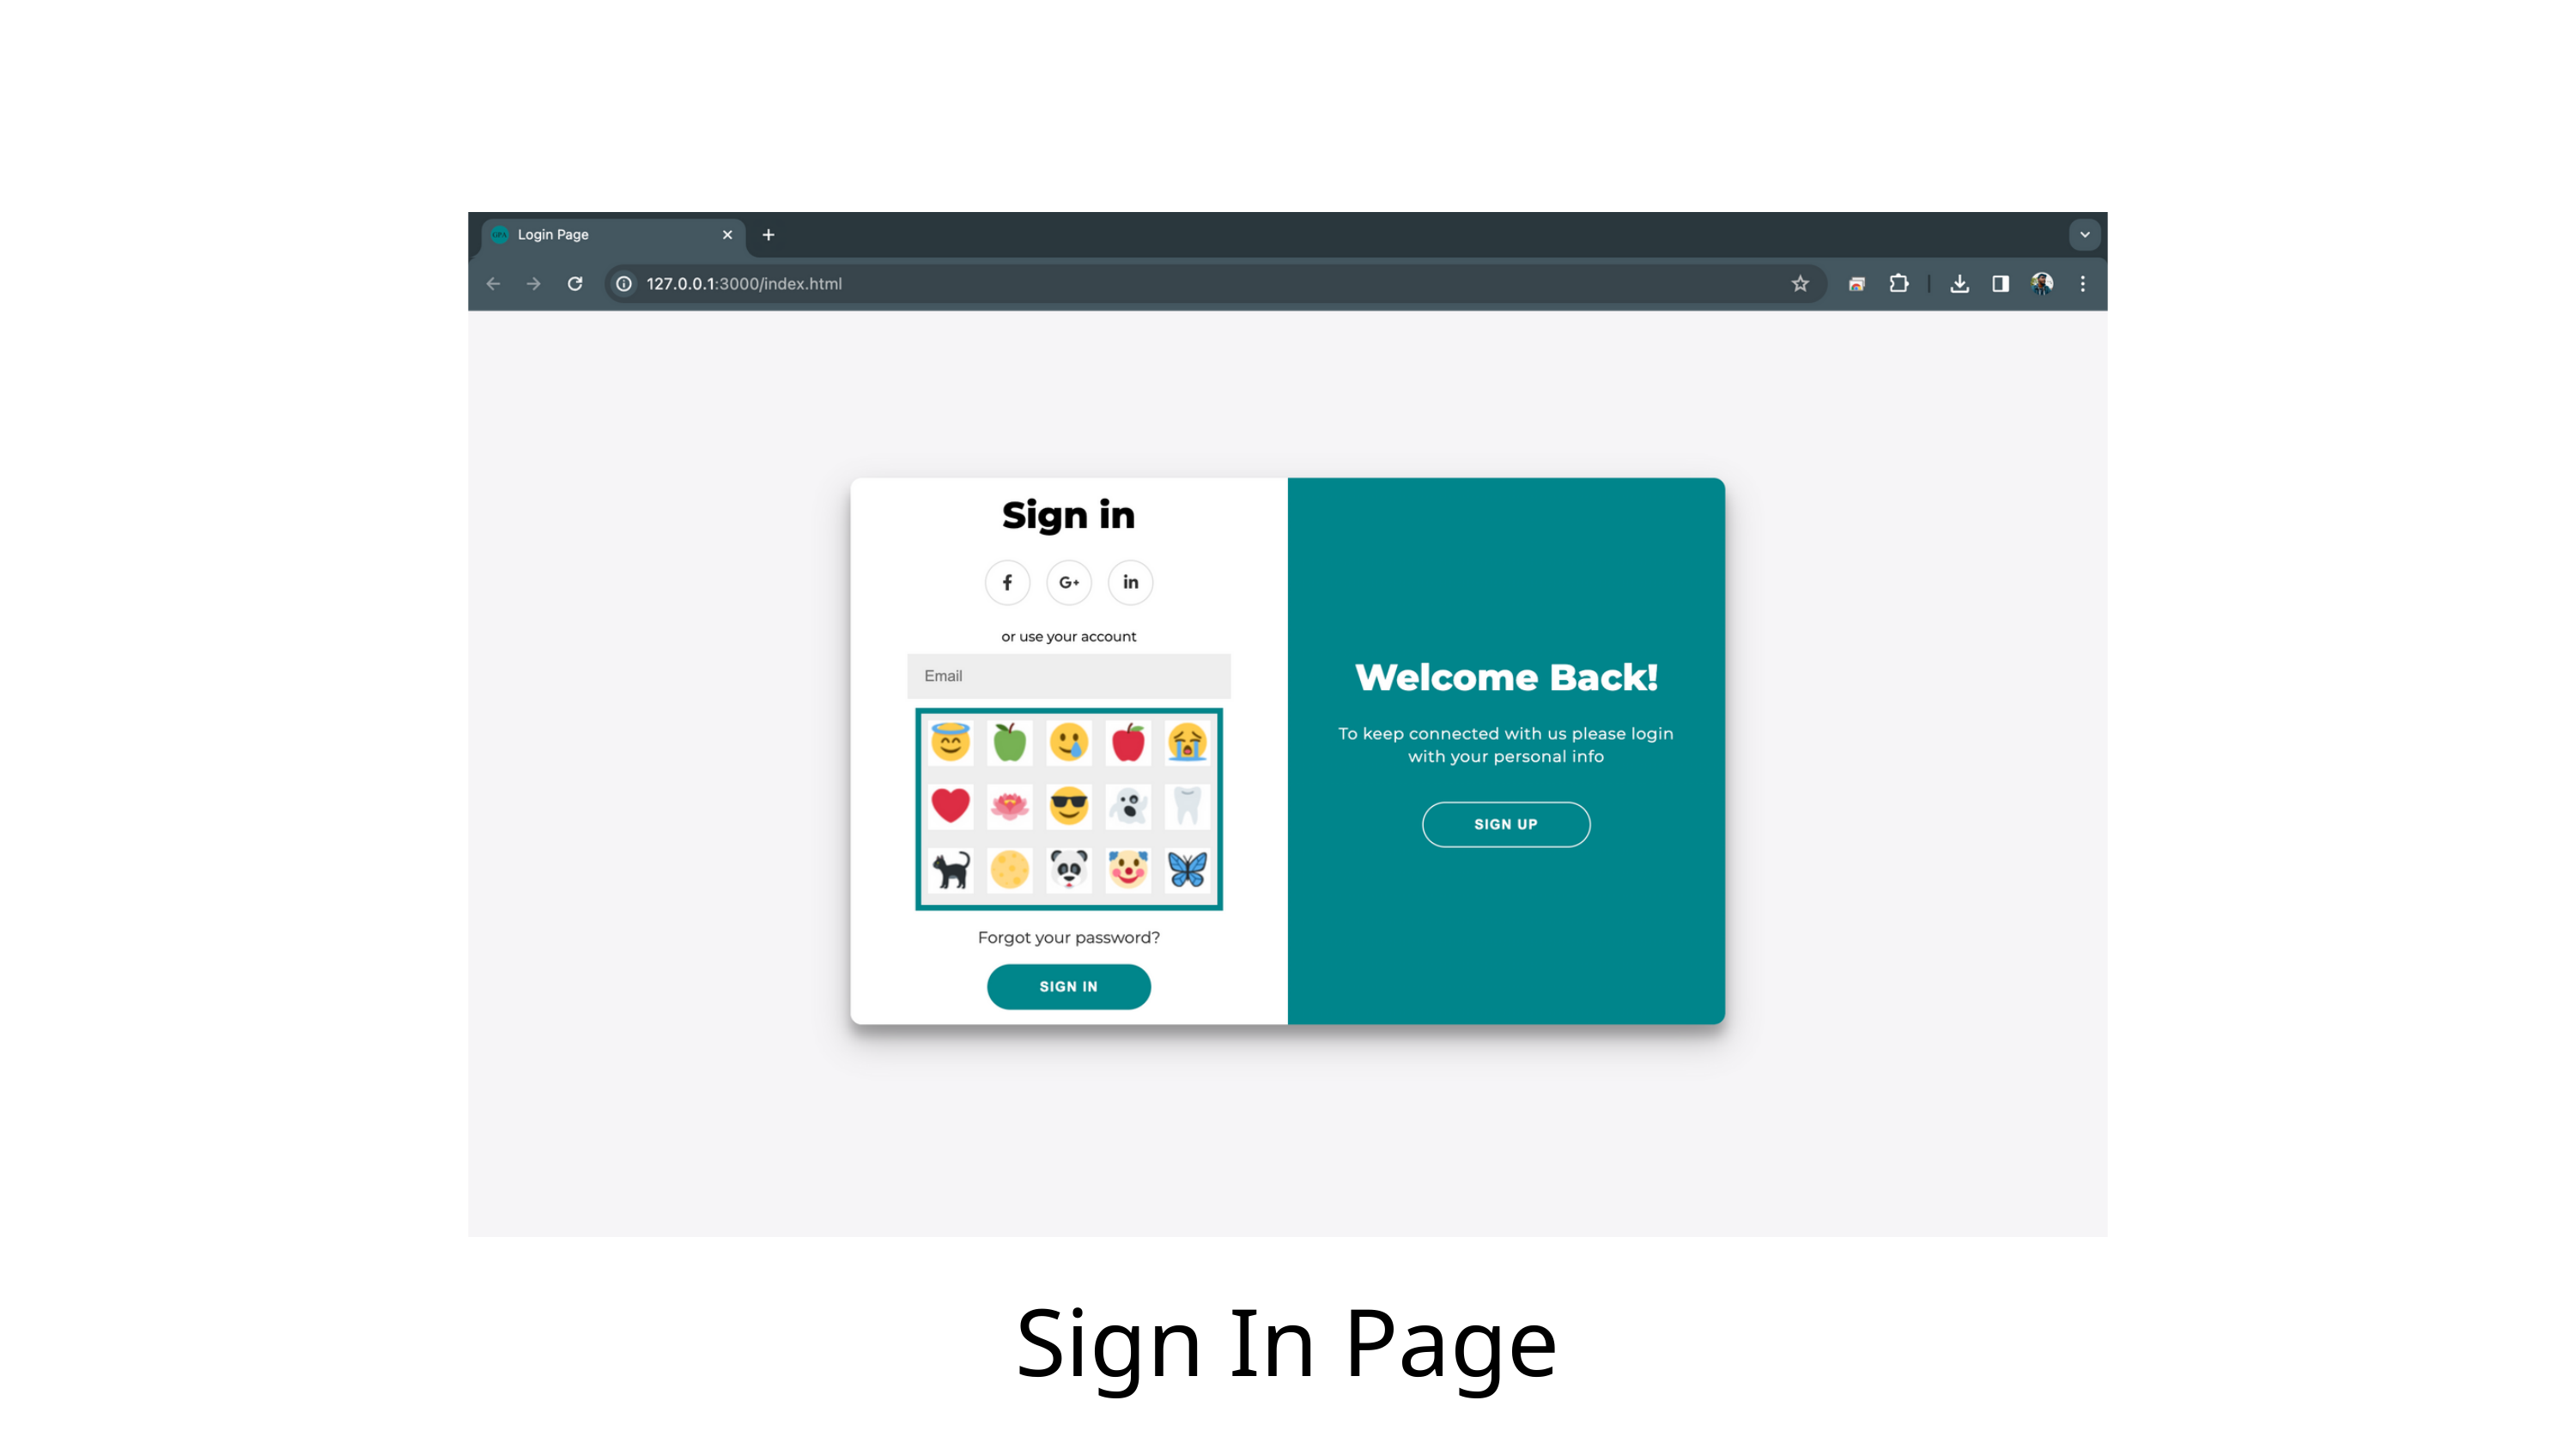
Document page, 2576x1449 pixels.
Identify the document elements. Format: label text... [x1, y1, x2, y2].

text_box [468, 212, 2108, 1237]
text_box Sign In Page [1013, 1264, 1562, 1396]
